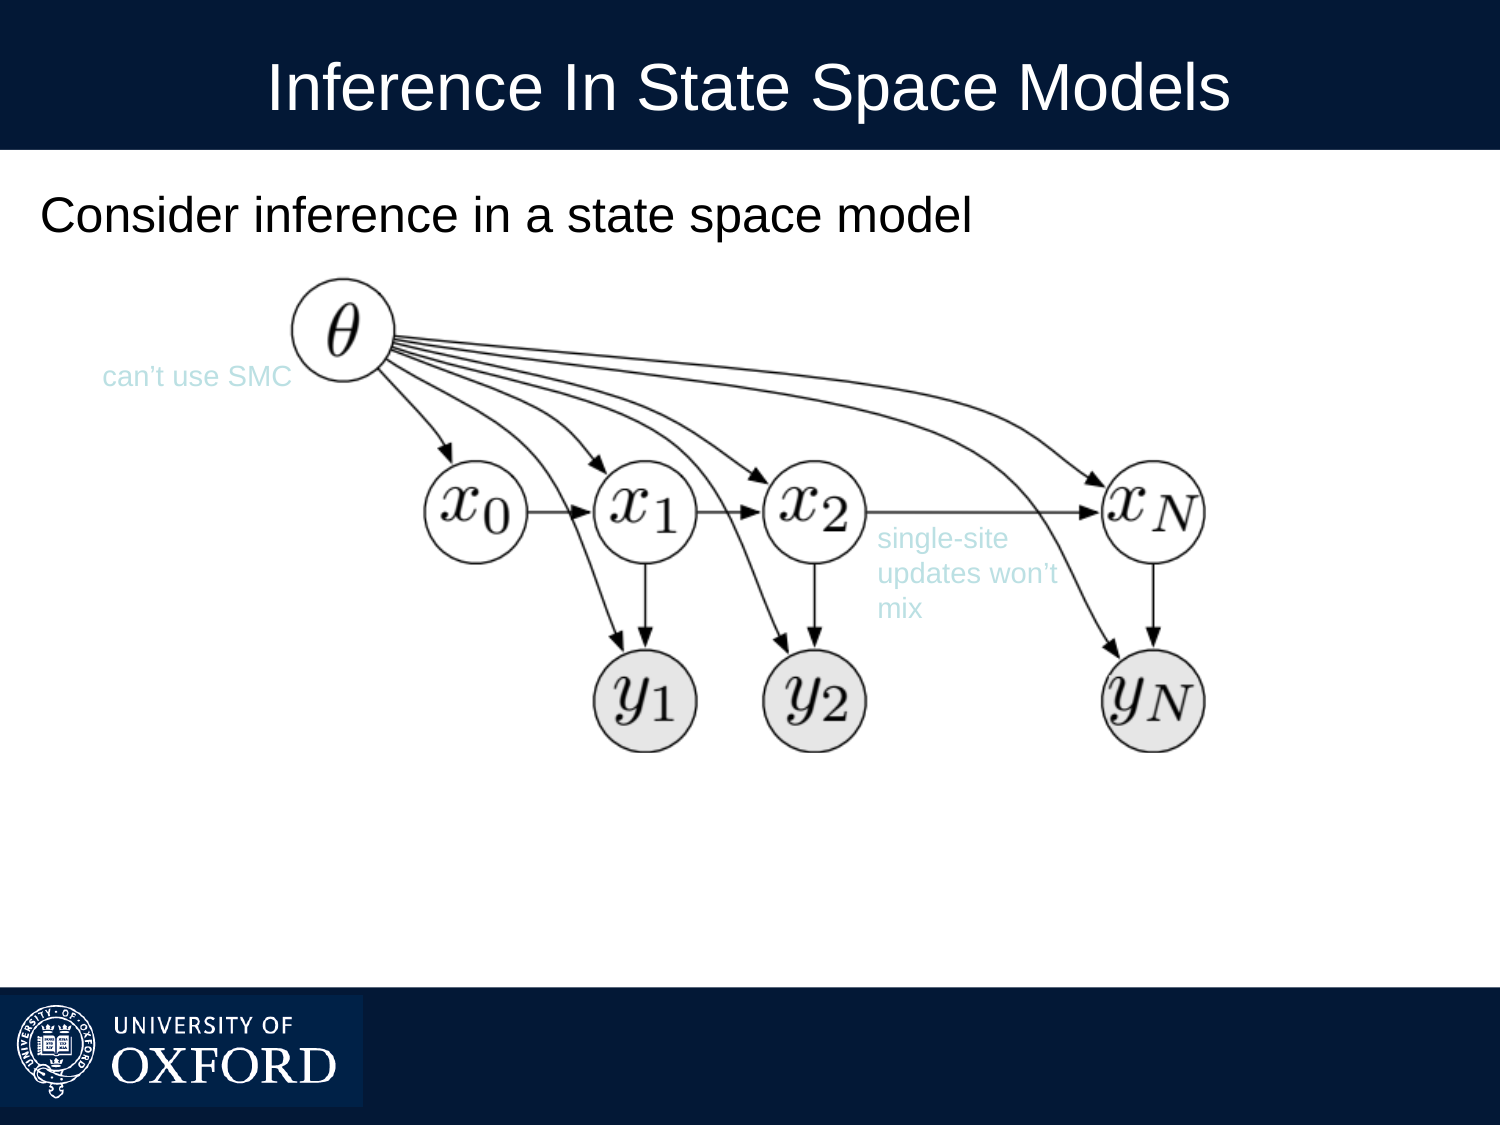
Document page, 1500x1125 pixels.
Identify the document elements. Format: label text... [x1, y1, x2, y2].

picture [0, 995, 363, 1107]
text_box [0, 149, 1500, 988]
text_box can’t use SMC [87, 349, 282, 400]
title Inference In State Space Models [112, 47, 1388, 201]
list Return to state space model [112, 247, 1388, 923]
picture [287, 274, 1207, 753]
text_box Consider inference in a state space model [24, 174, 1100, 250]
